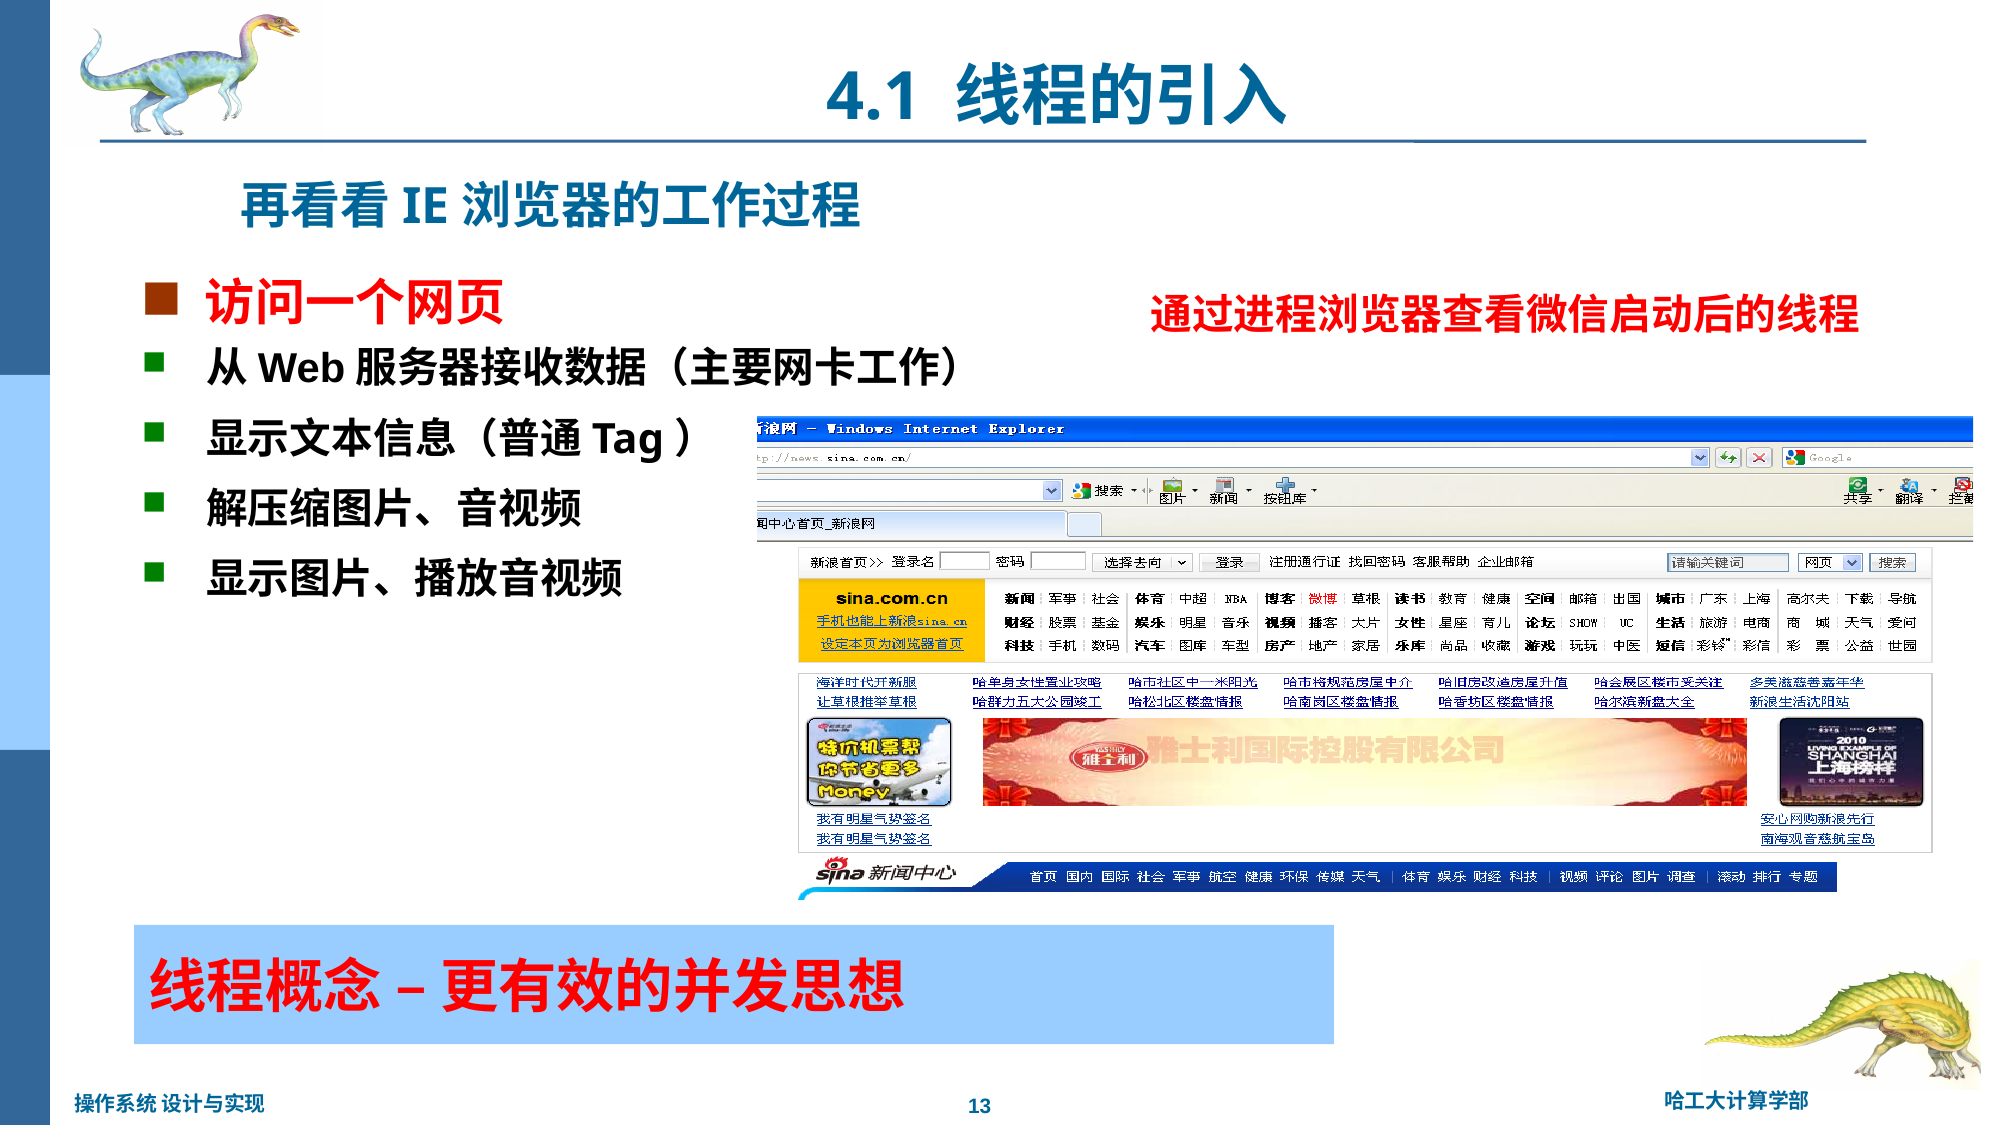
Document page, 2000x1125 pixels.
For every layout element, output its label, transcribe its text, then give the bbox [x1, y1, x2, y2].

picture [756, 416, 1974, 937]
text_box 4.1 线程的引入 [359, 45, 1755, 141]
text_box 访问一个网页 [133, 245, 726, 329]
picture [62, 0, 324, 149]
picture [1700, 959, 1981, 1090]
title 再看看IE浏览器的工作过程 [83, 167, 1019, 241]
text_box 通过进程浏览器查看微信启动后的线程 [1037, 272, 1973, 346]
text_box 从Web服务器接收数据（主要网卡工作） 显示文本信息（普通Tag） 解压缩图片、音视频 显示图片、播放音视频 [87, 339, 1478, 609]
text_box 线程概念 – 更有效的并发思想 [134, 924, 1334, 1045]
